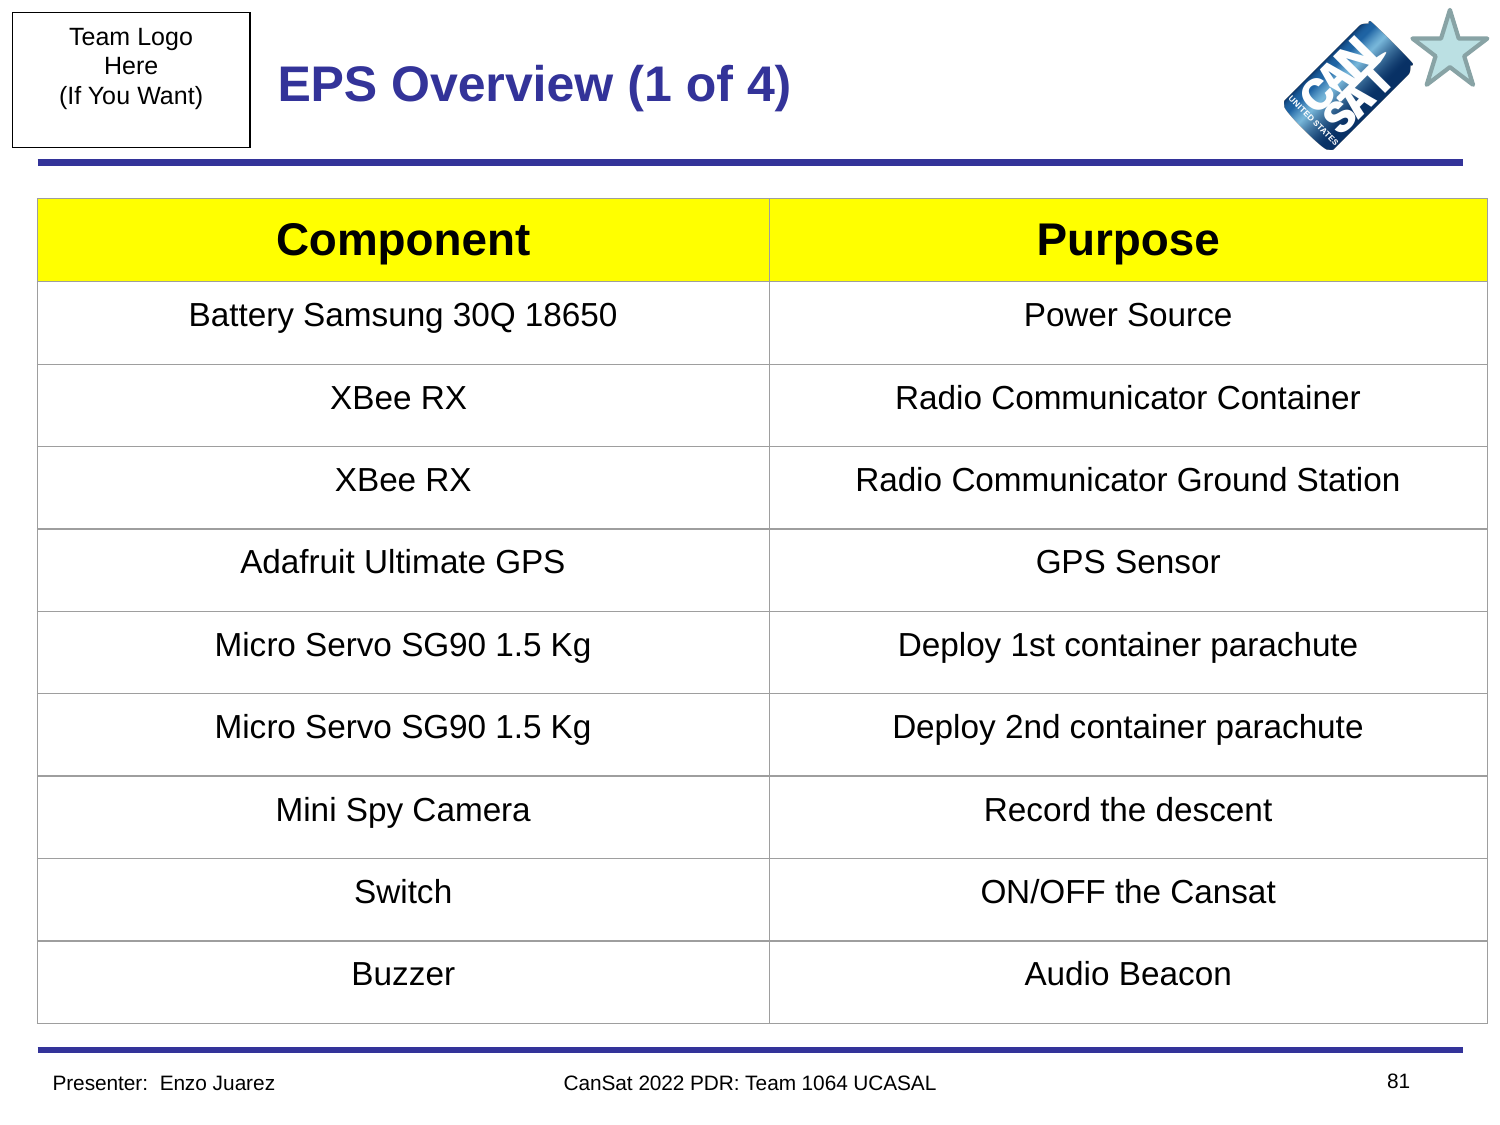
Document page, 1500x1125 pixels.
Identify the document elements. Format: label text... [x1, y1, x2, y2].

table_header Purpose [770, 199, 1487, 281]
table_header Component [38, 199, 769, 281]
table_cell Audio Beacon [770, 942, 1487, 1023]
table_cell ON/OFF the Cansat [770, 859, 1487, 940]
table_cell Radio Communicator Container [770, 365, 1487, 446]
table_cell Battery Samsung 30Q 18650 [38, 282, 769, 364]
table_cell Radio Communicator Ground Station [770, 447, 1487, 528]
picture [1284, 21, 1413, 150]
table_cell Adafruit Ultimate GPS [38, 530, 769, 611]
table_cell Buzzer [38, 942, 769, 1023]
table_cell XBee RX [38, 365, 769, 446]
table_cell XBee RX [38, 447, 769, 528]
table_cell Deploy 1st container parachute [770, 612, 1487, 693]
table_cell GPS Sensor [770, 530, 1487, 611]
table_cell Power Source [770, 282, 1487, 364]
title EPS Overview (1 of 4) [262, 12, 1238, 150]
text_box [1412, 9, 1488, 85]
text_box Presenter: Enzo Juarez [37, 1062, 413, 1103]
table_cell Deploy 2nd container parachute [770, 694, 1487, 775]
footer CanSat 2022 PDR: Team 1064 UCASAL [450, 1062, 1050, 1103]
table_cell Micro Servo SG90 1.5 Kg [38, 612, 769, 693]
table_cell Mini Spy Camera [38, 777, 769, 858]
table_cell Micro Servo SG90 1.5 Kg [38, 694, 769, 775]
table_cell Switch [38, 859, 769, 940]
table_cell Record the descent [770, 777, 1487, 858]
slide_number ‹#› [1312, 1059, 1425, 1100]
